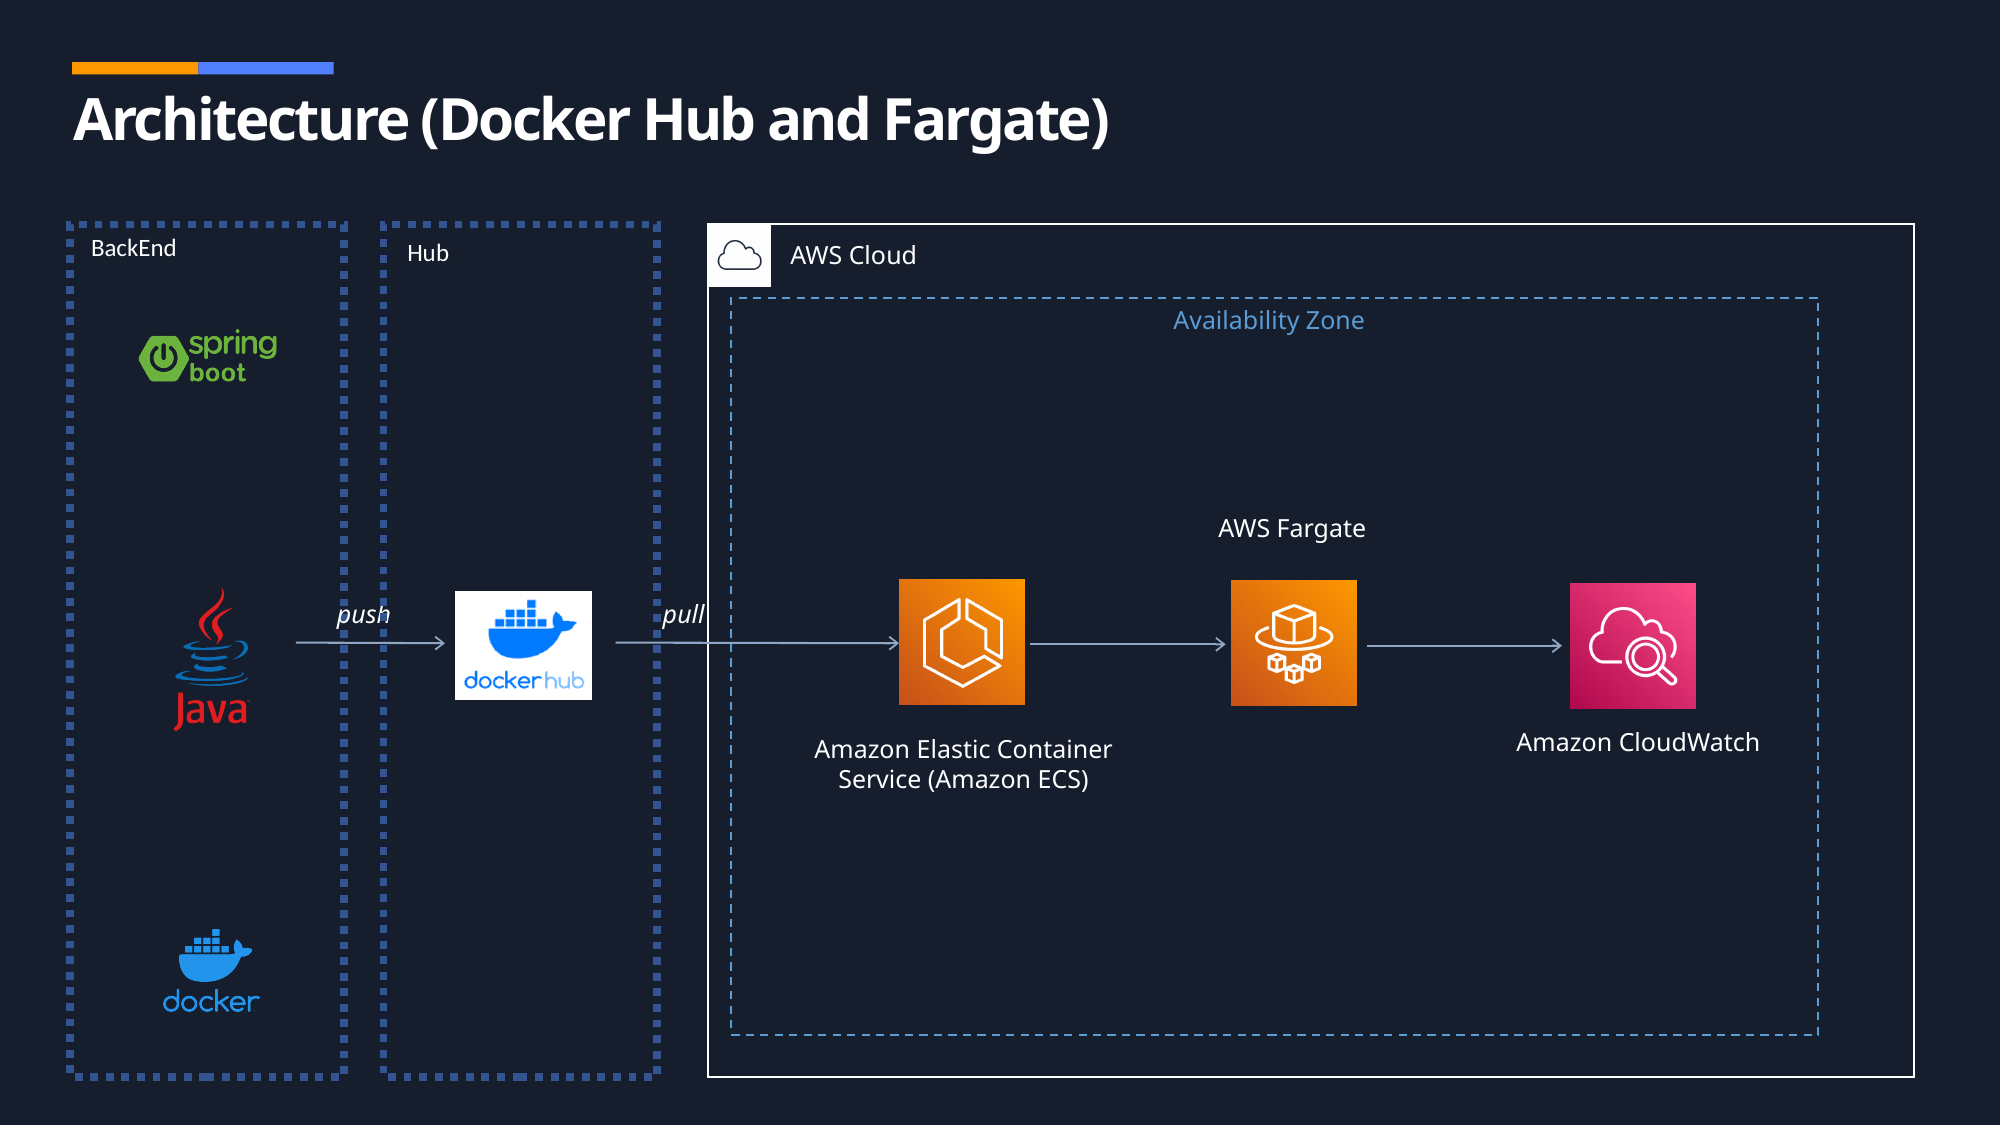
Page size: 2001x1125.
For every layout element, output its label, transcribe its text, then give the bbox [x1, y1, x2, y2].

picture [1570, 583, 1696, 710]
picture [455, 591, 592, 700]
text_box AWS Cloud [707, 223, 1915, 1078]
text_box Architecture (Docker Hub and Fargate) [58, 83, 1339, 189]
text_box Amazon CloudWatch [1482, 719, 1795, 765]
picture [137, 321, 279, 396]
text_box [730, 297, 1819, 1036]
text_box pull [636, 591, 732, 637]
picture [708, 224, 771, 287]
text_box push [316, 591, 383, 637]
text_box BackEnd [76, 224, 192, 270]
text_box Amazon Elastic Container Service (Amazon ECS) [775, 726, 1152, 801]
text_box [69, 223, 345, 1078]
text_box Hub [392, 229, 465, 275]
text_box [72, 61, 334, 75]
picture [1231, 580, 1357, 706]
picture [163, 929, 260, 1012]
text_box [383, 223, 658, 1078]
text_box AWS Fargate [1136, 504, 1449, 550]
picture [127, 574, 296, 744]
picture [899, 579, 1025, 705]
text_box Availability Zone [1158, 297, 1380, 342]
